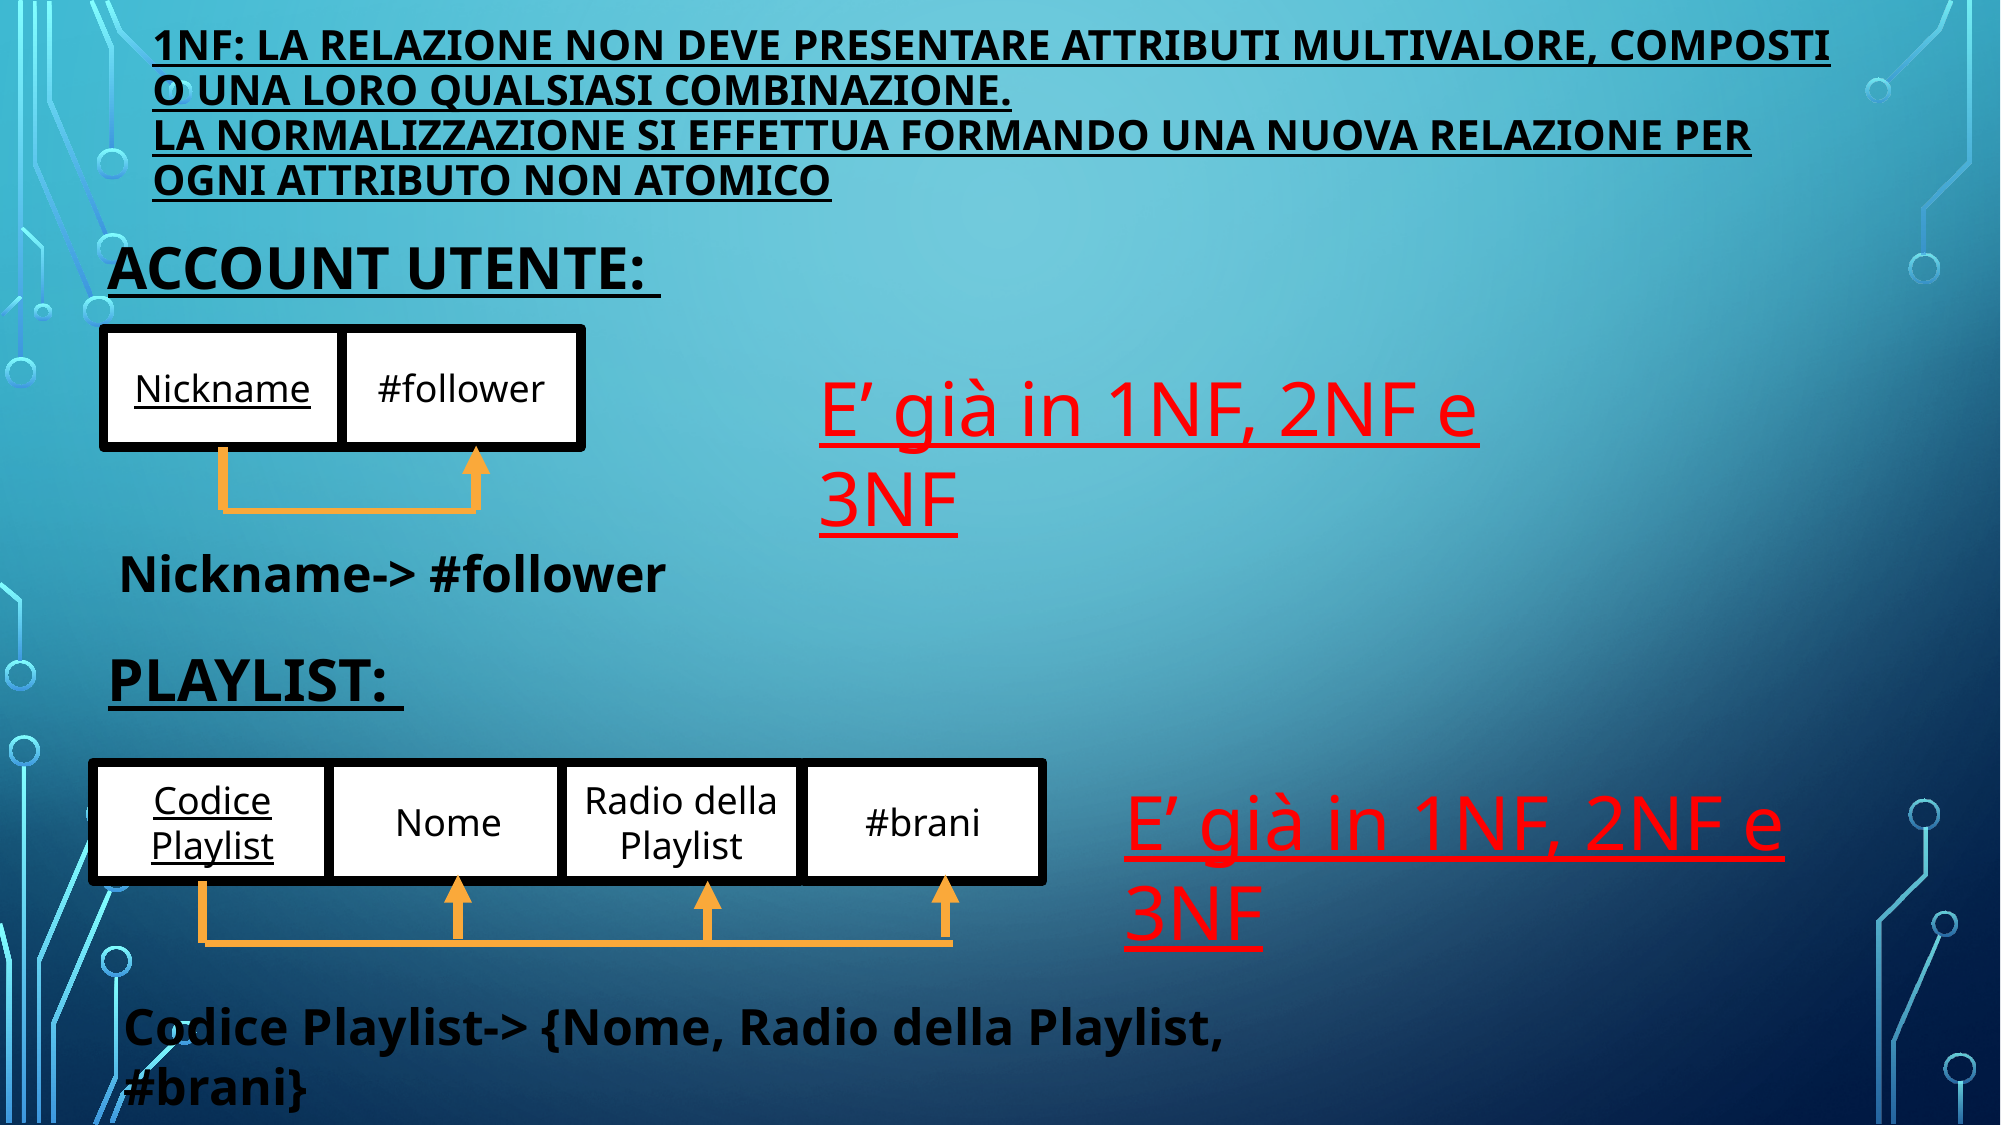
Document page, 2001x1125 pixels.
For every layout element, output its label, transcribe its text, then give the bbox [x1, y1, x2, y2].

text_box Nickname-> #follower [103, 535, 783, 610]
text_box #brani [803, 761, 1044, 882]
text_box Radio della Playlist [561, 761, 802, 882]
table_cell 1 [87, 830, 92, 849]
text_box ACCOUNT UTENTE: [93, 223, 1955, 309]
text_box Nome [328, 761, 561, 882]
text_box E’ già in 1NF, 2NF e 3NF [803, 354, 1575, 550]
title 1NF: La relazione non deve presentare attributi multivalore, composti o una loro qualsiasi combinazione. La normalizzazione si effettua formando una nuova relazione per ogni attributo non atomico [137, 27, 1863, 201]
text_box E’ già in 1NF, 2NF e 3NF [1109, 768, 1880, 964]
text_box Codice Playlist [92, 761, 328, 882]
text_box #follower [341, 327, 582, 448]
text_box PLAYLIST: [93, 636, 708, 721]
text_box Codice Playlist-> {Nome, Radio della Playlist, #brani} [109, 987, 1333, 1123]
text_box Nickname [102, 327, 341, 448]
